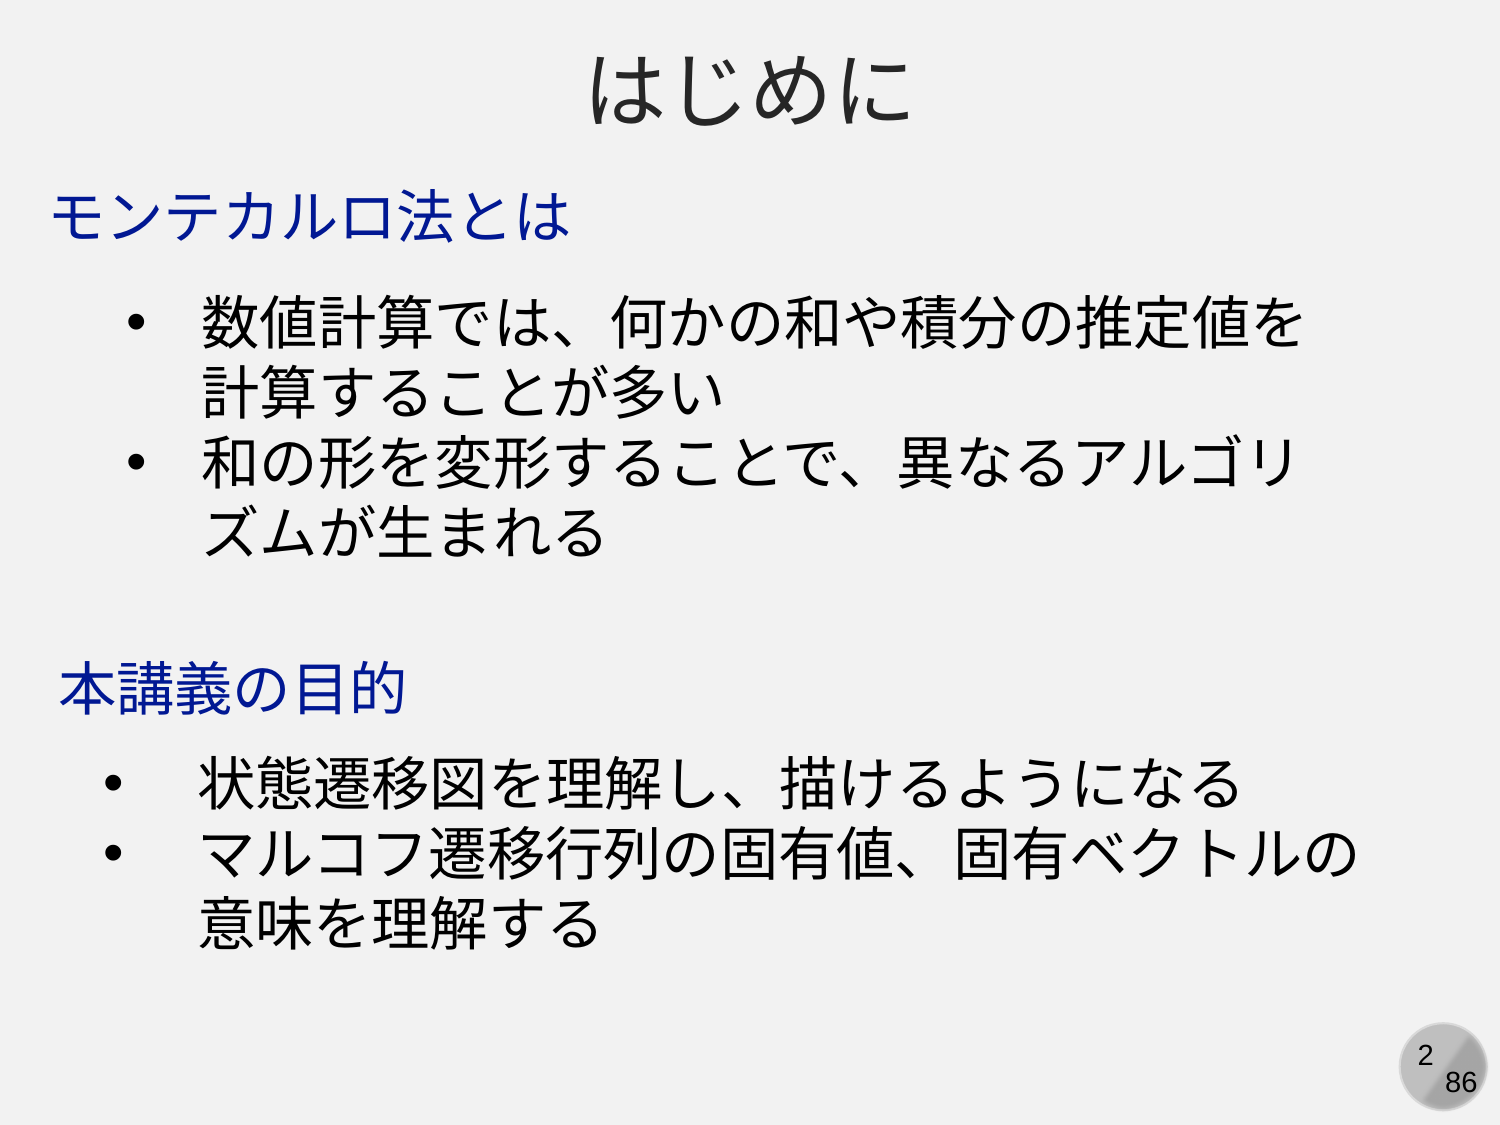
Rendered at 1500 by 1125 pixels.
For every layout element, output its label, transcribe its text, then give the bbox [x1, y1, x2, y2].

text_box 数値計算では、何かの和や積分の推定値を計算することが多い 和の形を変形することで、異なるアルゴリズムが生まれる [112, 278, 1353, 574]
text_box モンテカルロ法とは [32, 172, 587, 258]
text_box 本講義の目的 [43, 645, 423, 730]
text_box 状態遷移図を理解し、描けるようになる マルコフ遷移行列の固有値、固有ベクトルの意味を理解する [88, 739, 1424, 965]
list はじめに [0, 31, 1500, 155]
